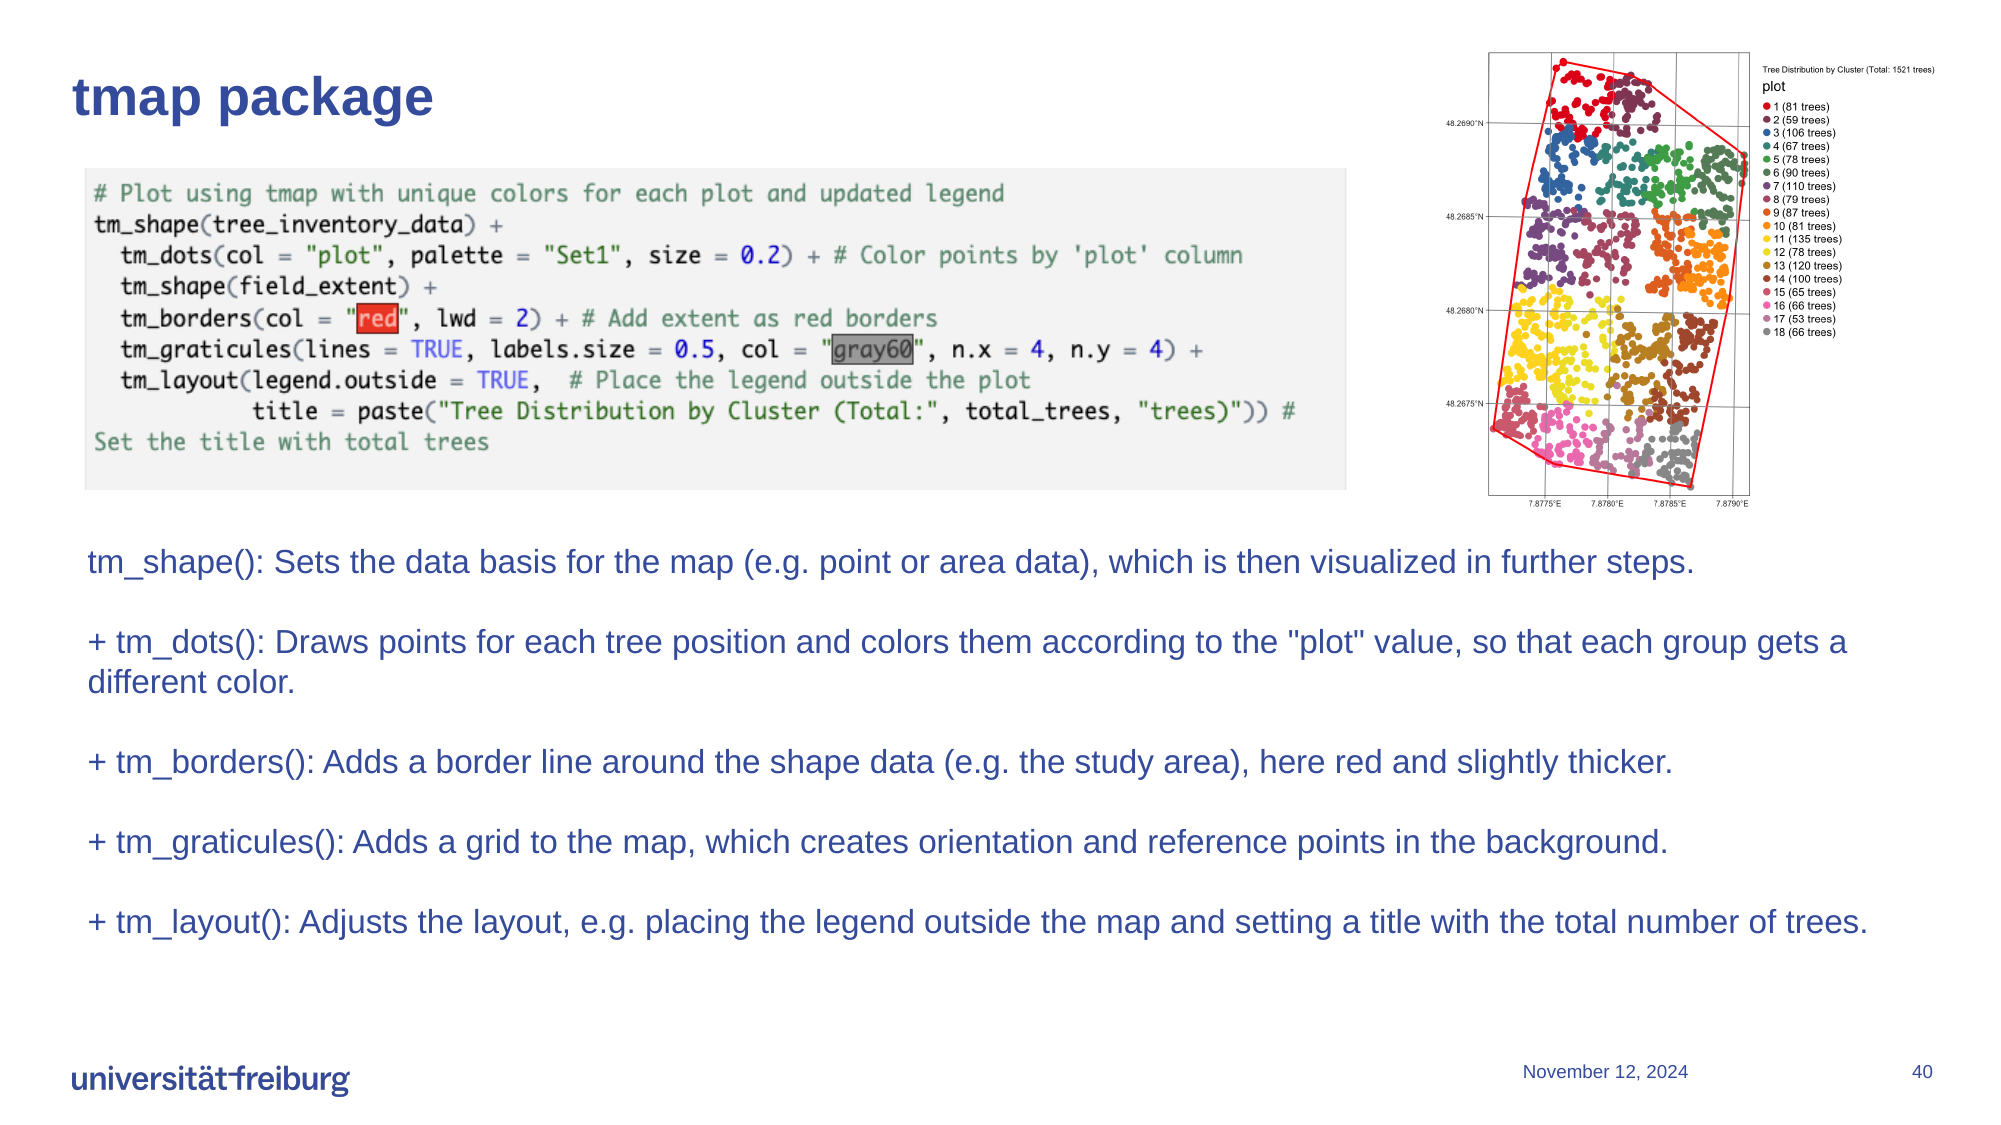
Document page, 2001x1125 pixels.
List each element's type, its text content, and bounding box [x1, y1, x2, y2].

title tmap package [72, 59, 1136, 168]
slide_number 40 [1873, 1060, 1933, 1090]
picture [72, 168, 1348, 490]
picture [72, 1065, 351, 1097]
text_box tm_shape(): Sets the data basis for the map (e.g. point or area data), which is then visualized in further steps. + tm_dots(): Draws points for each tree position and colors them according to the "plot" value, so that each group gets a different color. + tm_borders(): Adds a border line around the shape data (e.g. the study area), here red and slightly thicker. + tm_graticules(): Adds a grid to the map, which creates orientation and reference points in the background. + tm_layout(): Adjusts the layout, e.g. placing the legend outside the map and setting a title with the total number of trees. [72, 533, 1933, 948]
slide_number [1517, 1060, 1754, 1090]
picture [1365, 43, 2000, 517]
